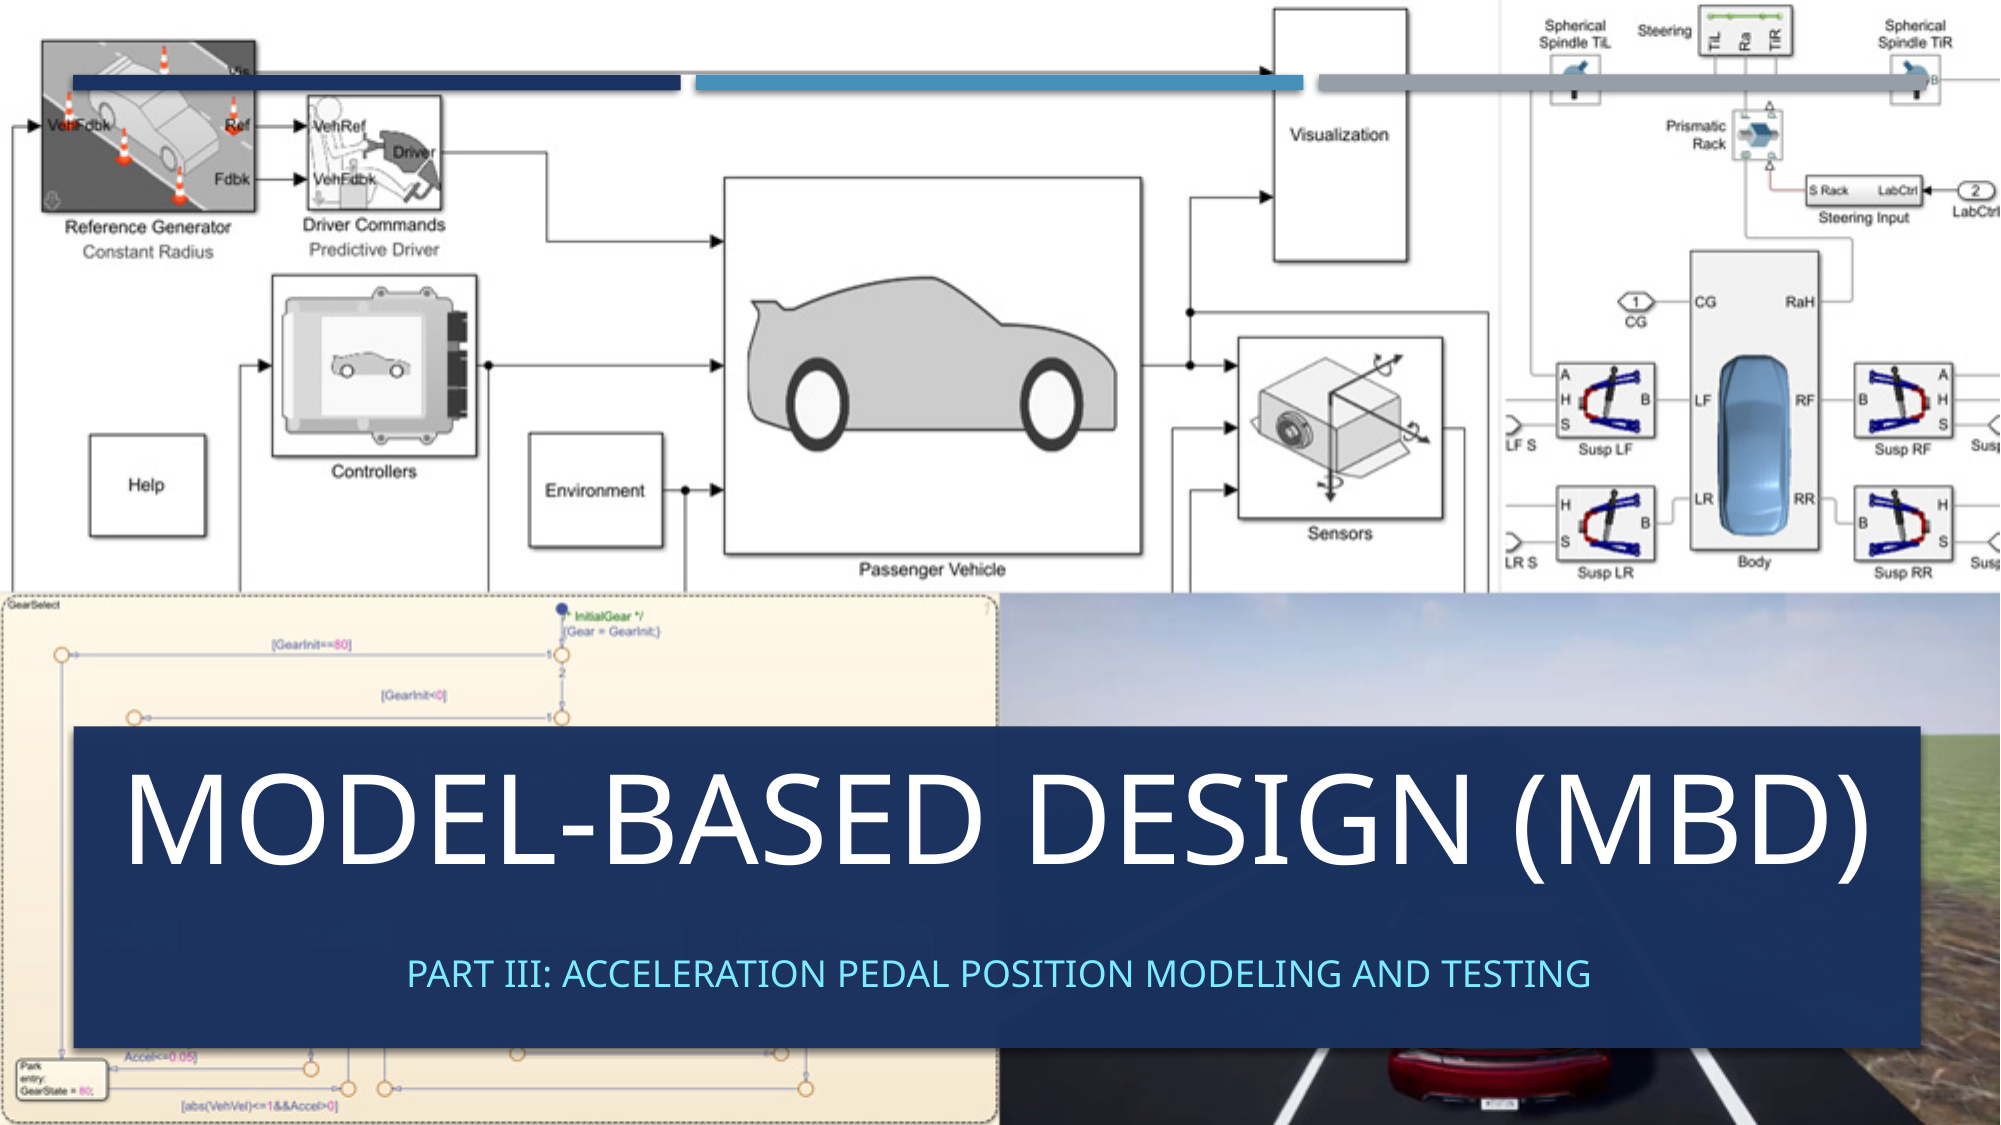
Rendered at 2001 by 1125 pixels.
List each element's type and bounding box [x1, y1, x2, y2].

picture [0, 0, 2000, 1125]
text_box [72, 73, 1928, 92]
